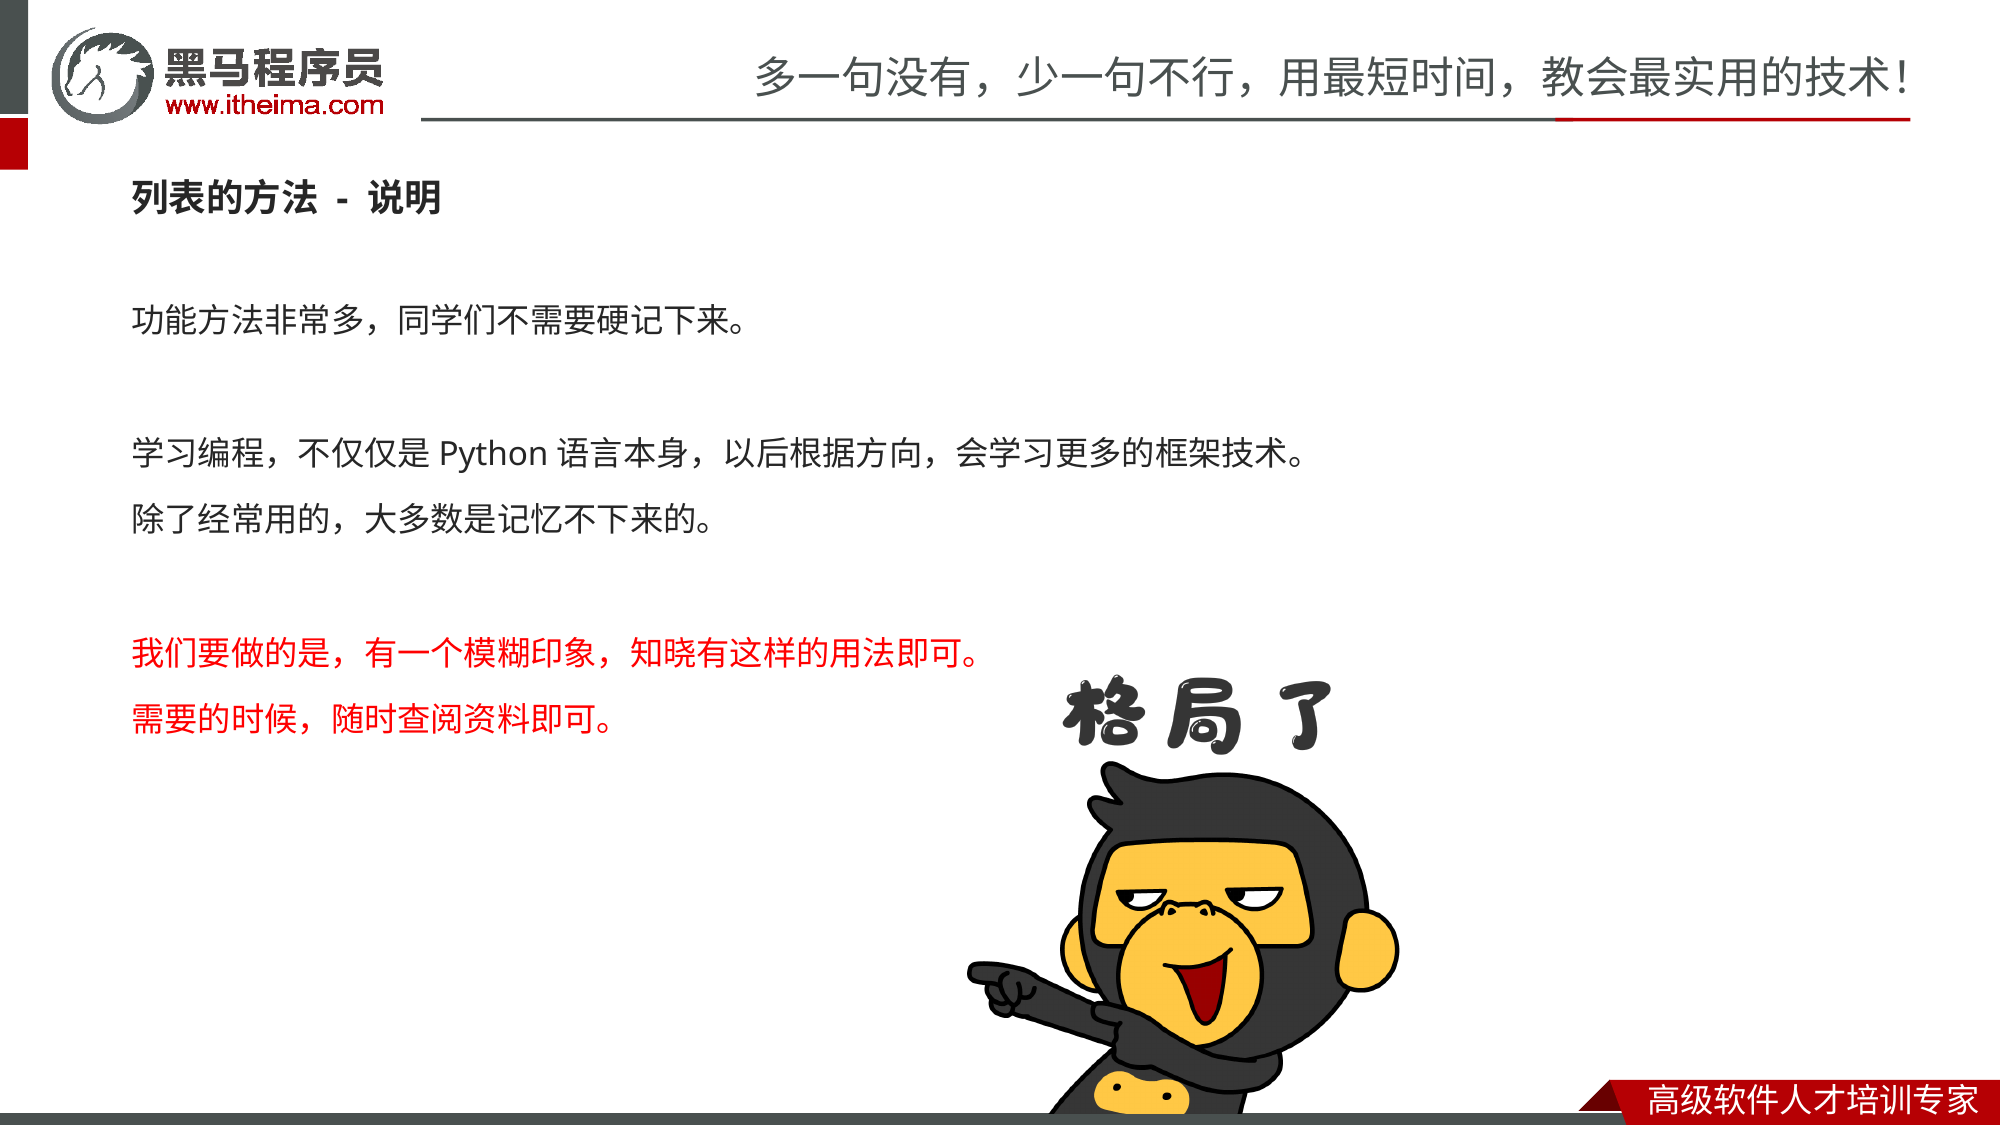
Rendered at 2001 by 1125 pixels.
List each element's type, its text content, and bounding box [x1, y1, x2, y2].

picture [955, 656, 1414, 1114]
text_box 功能方法非常多，同学们不需要硬记下来。 学习编程，不仅仅是Python语言本身，以后根据方向，会学习更多的框架技术。 除了经常用的，大多数是记忆不下来的。 我们要做的是，有一个模糊印象，知晓有这样的用法即可。 需要的时候，随时查阅资料即可。 [116, 271, 1872, 964]
picture [50, 26, 384, 125]
list 列表的方法 - 说明 [116, 154, 1872, 239]
